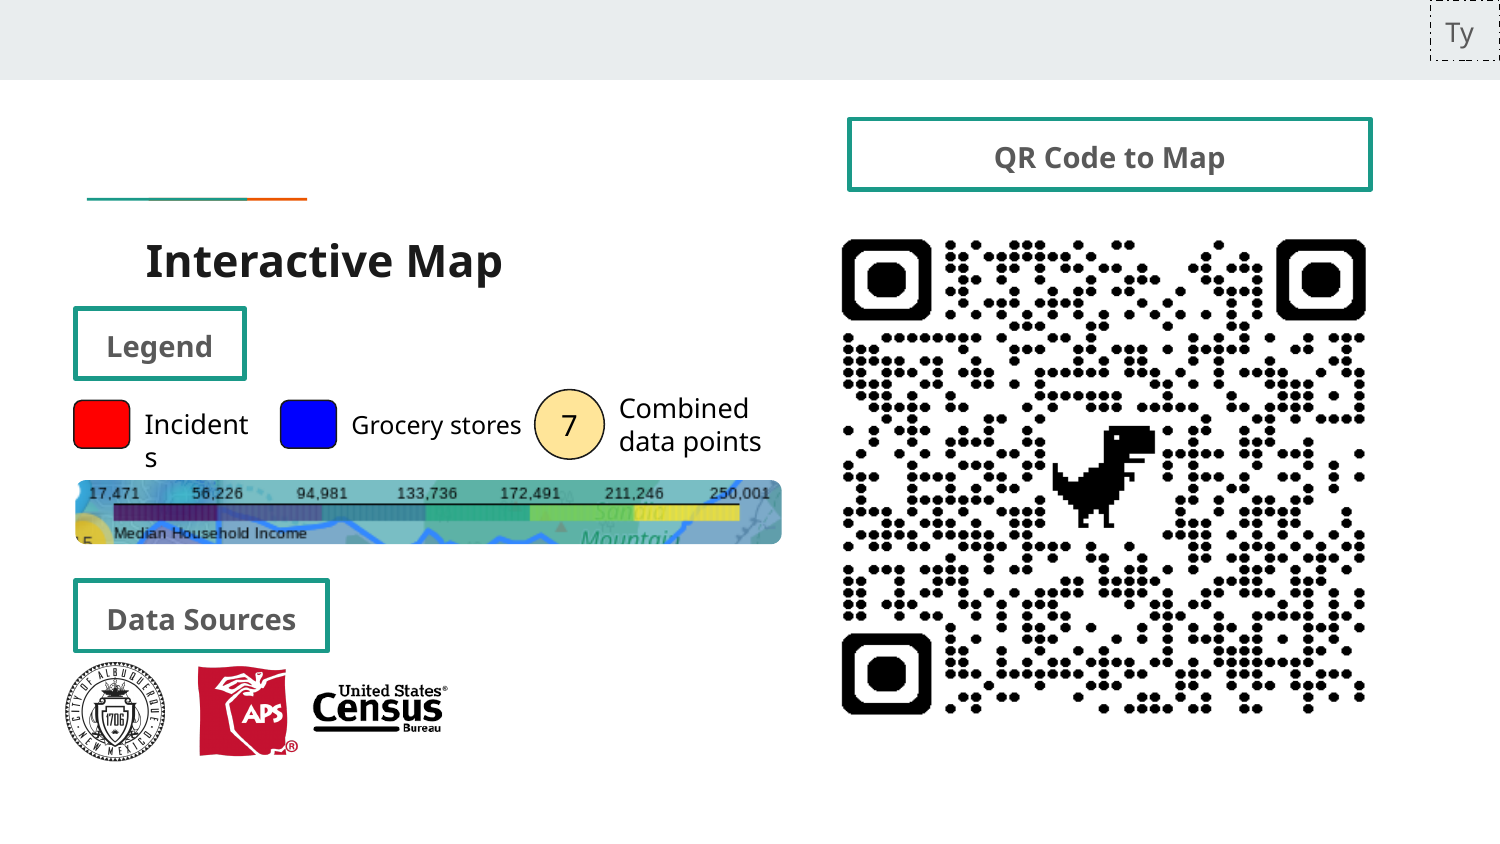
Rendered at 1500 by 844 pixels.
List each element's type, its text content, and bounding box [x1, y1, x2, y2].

text_box QR Code to Map [849, 119, 1371, 190]
text_box Incidents [129, 392, 269, 478]
text_box Ty [1430, 0, 1500, 61]
text_box Interactive Map [130, 217, 623, 302]
picture [193, 661, 462, 762]
text_box Data Sources [75, 580, 328, 651]
text_box Grocery stores [336, 394, 543, 455]
text_box Legend [75, 308, 245, 379]
text_box [280, 400, 336, 449]
text_box [73, 400, 129, 449]
picture [75, 479, 782, 545]
picture [791, 193, 1417, 762]
text_box Combined data points [603, 376, 786, 472]
picture [62, 660, 169, 762]
text_box 7 [534, 389, 603, 460]
